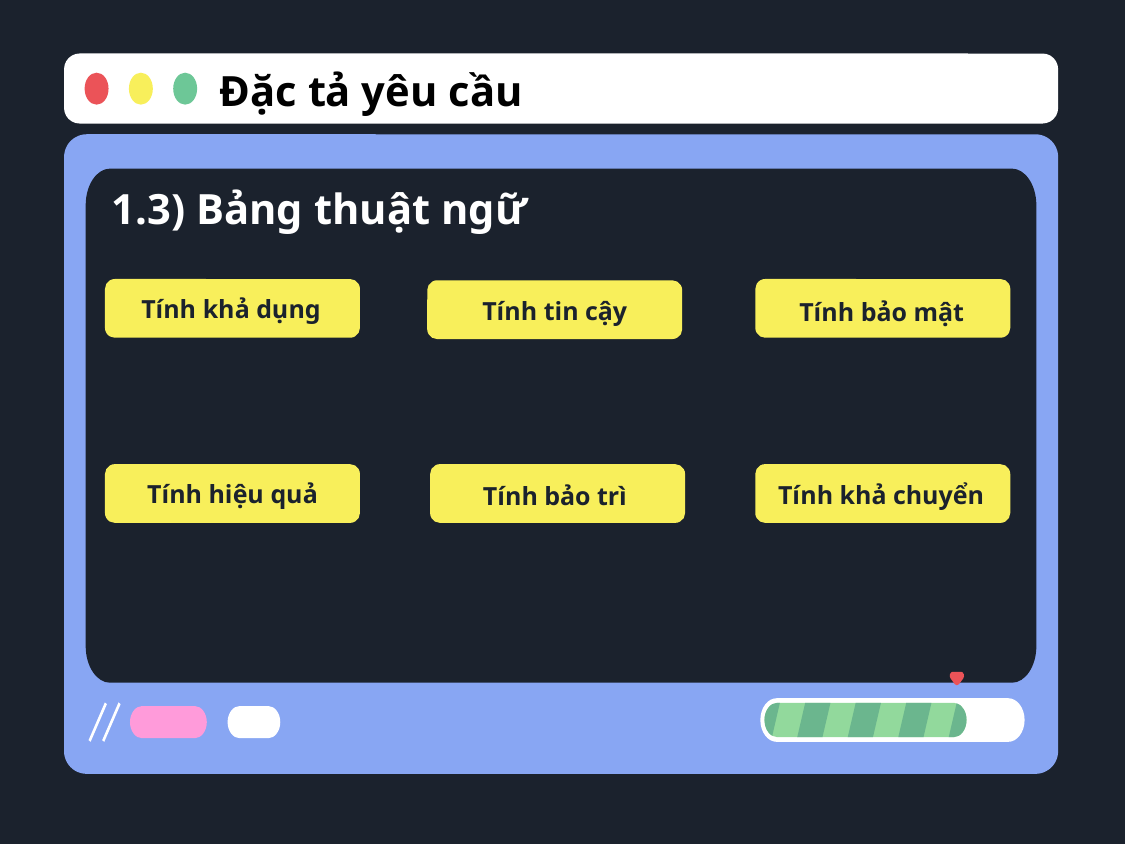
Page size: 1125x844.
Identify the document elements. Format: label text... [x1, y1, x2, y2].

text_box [755, 278, 1021, 345]
text_box 1.3) Bảng thuật ngữ [100, 160, 730, 255]
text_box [426, 280, 693, 346]
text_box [755, 463, 1021, 530]
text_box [104, 278, 370, 345]
text_box Đặc tả yêu cầu [208, 42, 838, 137]
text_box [429, 463, 695, 530]
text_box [104, 463, 370, 530]
